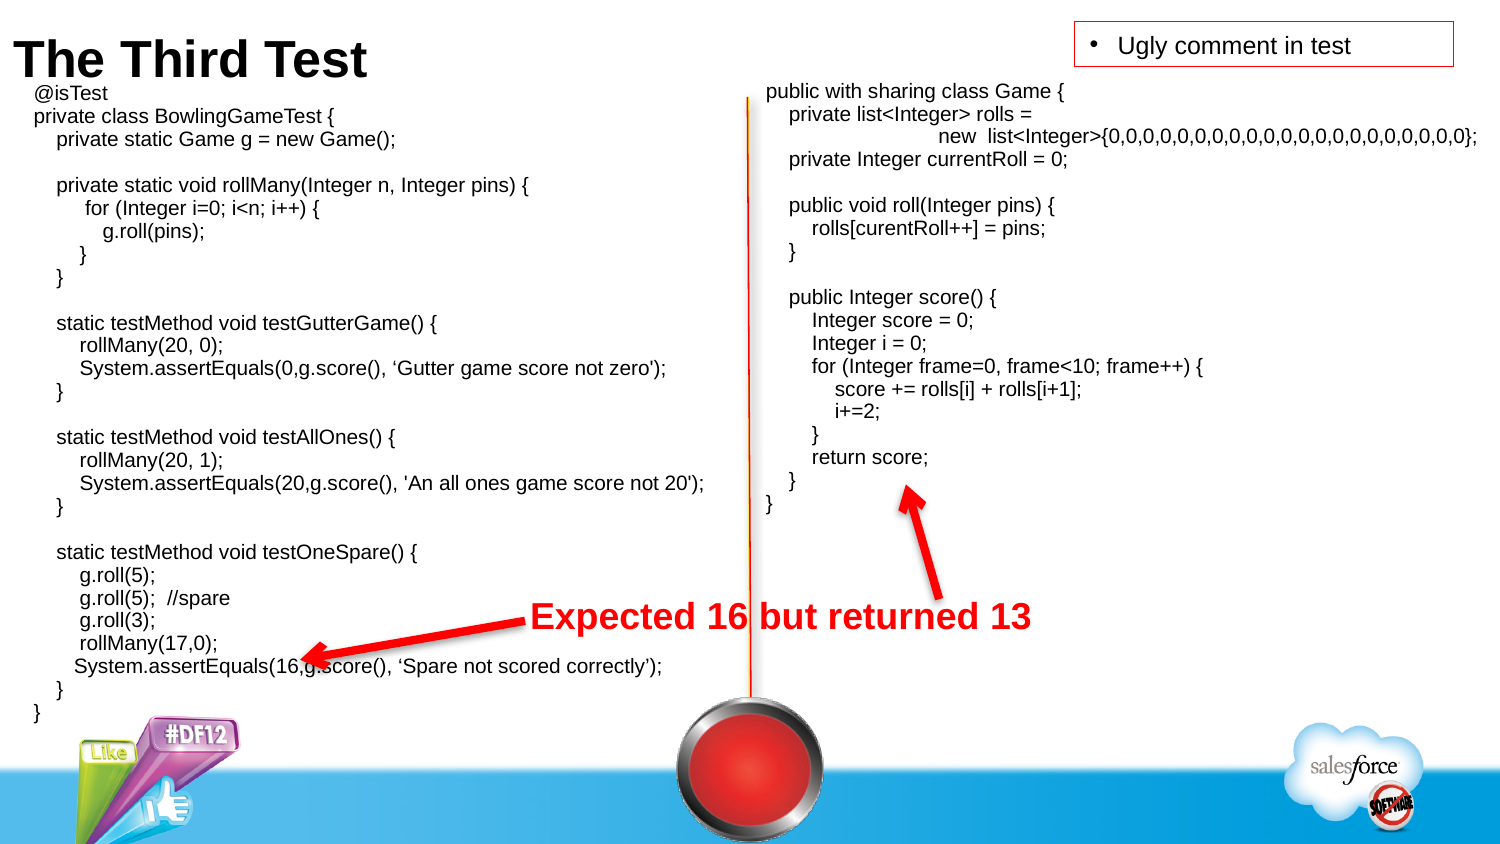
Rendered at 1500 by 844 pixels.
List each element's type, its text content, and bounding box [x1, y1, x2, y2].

title The Third Test [0, 0, 1500, 115]
text_box public with sharing class Game { private list<Integer> rolls = new list<Integer>{0,0,0,0,0,0,0,0,0,0,0,0,0,0,0,0,0,0,0,0,0}; private Integer currentRoll = 0; public void roll(Integer pins) { rolls[curentRoll++] = pins; } public Integer score() { Integer score = 0; Integer i = 0; for (Integer frame=0, frame<10; frame++) { score += rolls[i] + rolls[i+1]; i+=2; } return score; } } [750, 71, 1500, 712]
list @isTest private class BowlingGameTest { private static Game g = new Game(); private static void rollMany(Integer n, Integer pins) { for (Integer i=0; i<n; i++) { g.roll(pins); } } static testMethod void testGutterGame() { rollMany(20, 0); System.assertEquals(0,g.score(), ‘Gutter game score not zero'); } static testMethod void testAllOnes() { rollMany(20, 1); System.assertEquals(20,g.score(), 'An all ones game score not 20'); } static testMethod void testOneSpare() { g.roll(5); g.roll(5); //spare g.roll(3); rollMany(17,0); System.assertEquals(16,g.score(), ‘Spare not scored correctly’); } } [13, 71, 748, 762]
text_box Expected 16 but returned 13 [515, 584, 745, 644]
picture [0, 696, 1500, 844]
text_box Ugly comment in test [1074, 21, 1454, 67]
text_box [905, 484, 940, 600]
picture [151, 823, 168, 833]
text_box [299, 620, 526, 660]
text_box Expected 16 but returned 13 [762, 584, 1048, 644]
